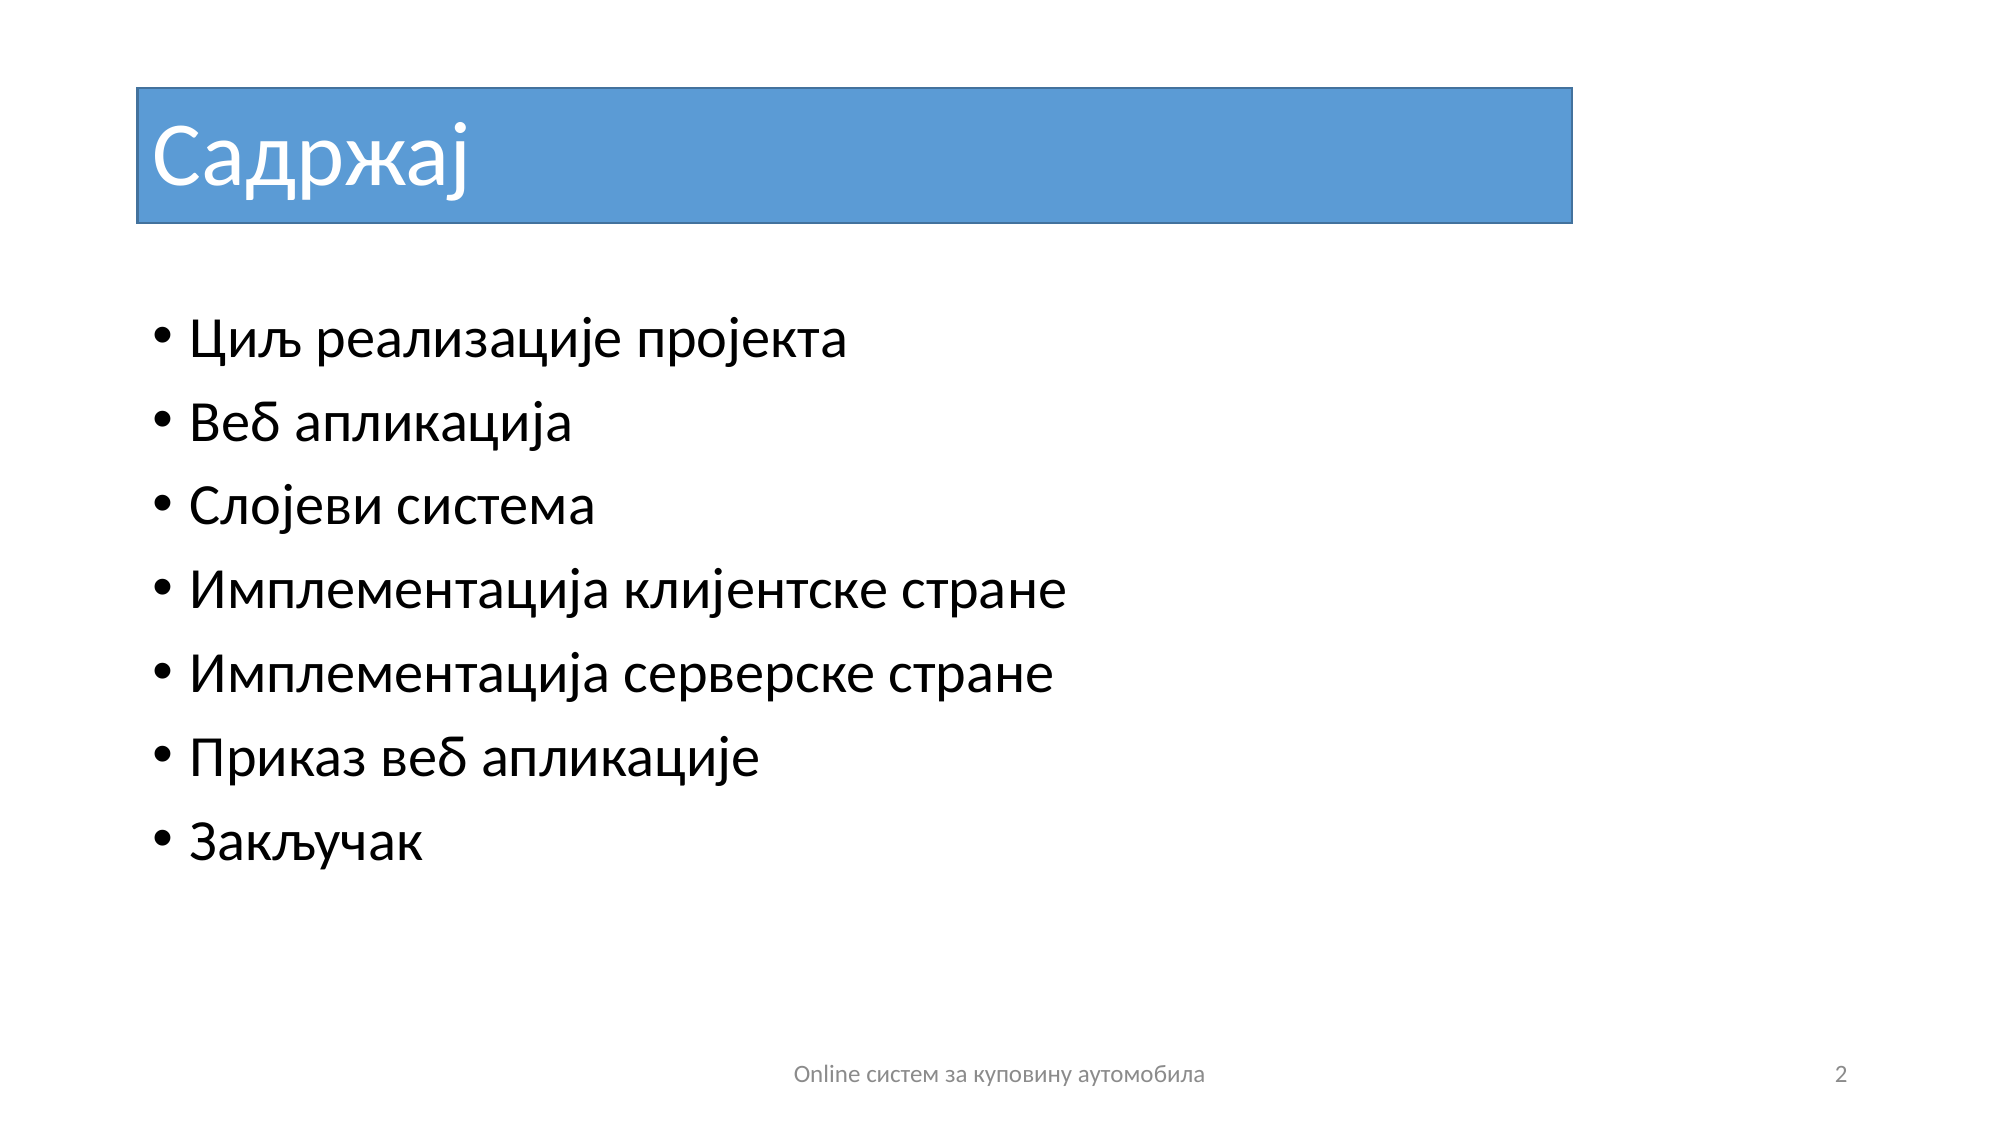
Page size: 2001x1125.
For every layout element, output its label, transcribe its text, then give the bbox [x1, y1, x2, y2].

list Циљ реализације пројекта Веб апликација Слојеви система Имплементација клијентске стране Имплементација серверске стране Приказ веб апликације Закључак [137, 299, 1863, 1014]
title Садржај [136, 87, 1573, 224]
slide_number 2 [1412, 1042, 1863, 1103]
footer Online систем за куповину аутомобила [662, 1042, 1338, 1103]
